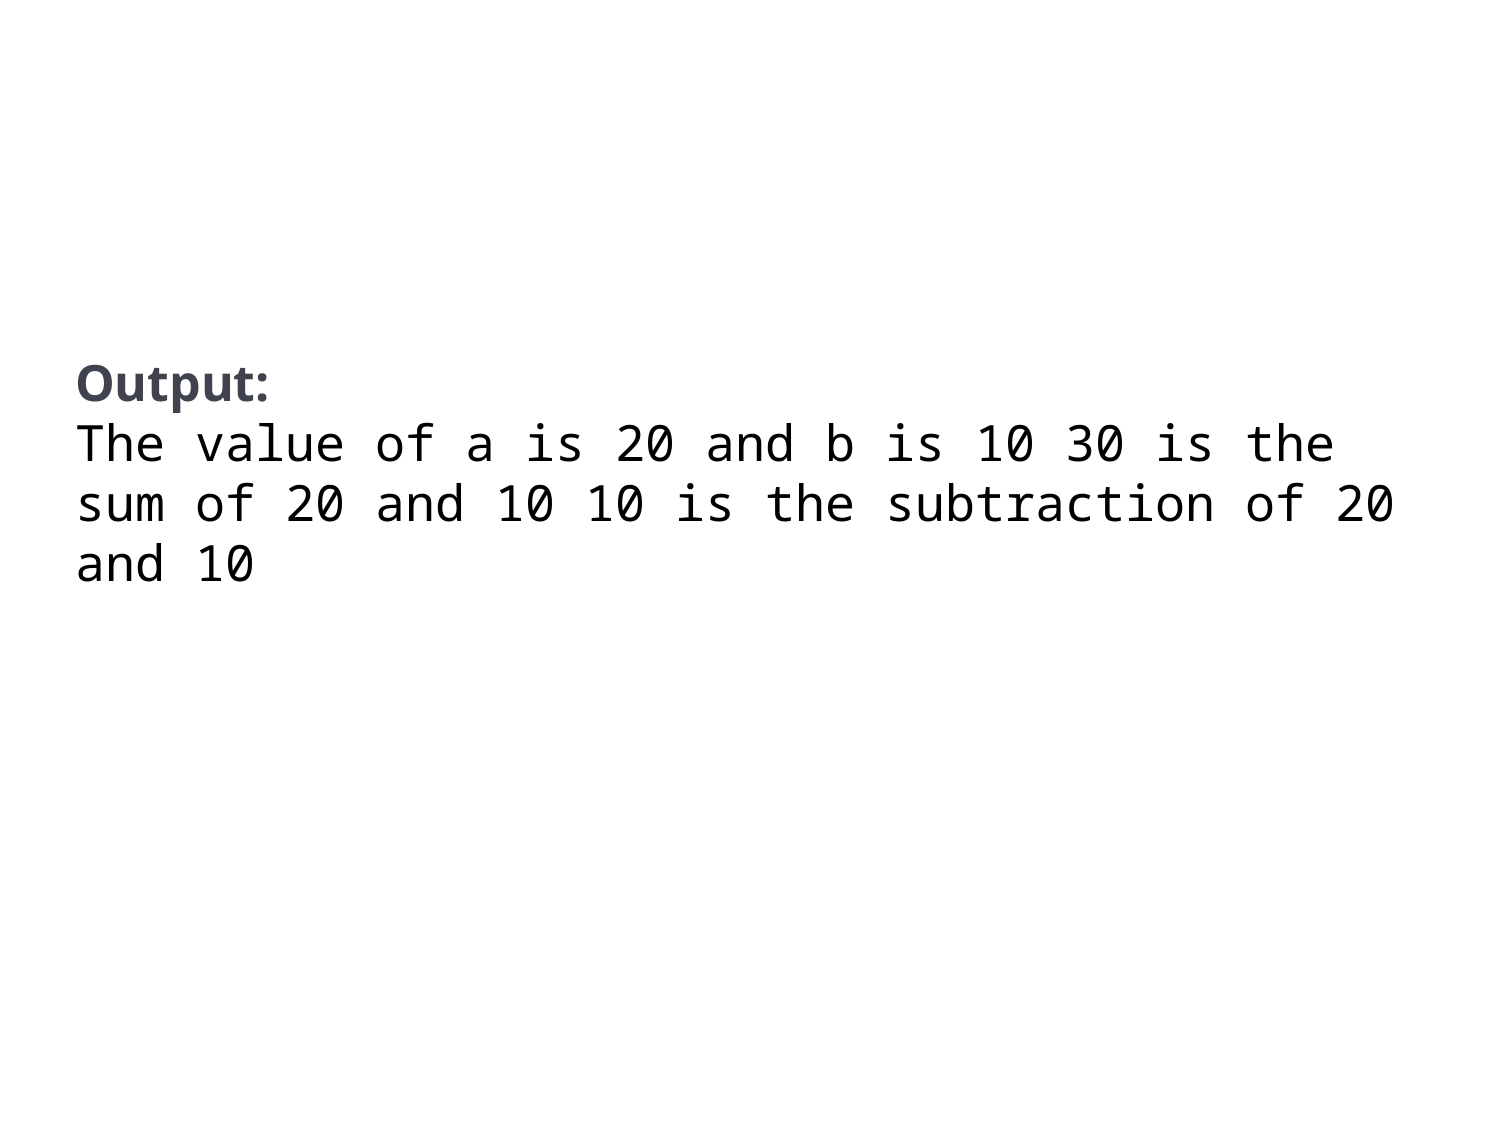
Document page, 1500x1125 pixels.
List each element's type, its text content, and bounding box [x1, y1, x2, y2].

list Output: The value of a is 20 and b is 10 30 is the sum of 20 and 10 10 is the subtraction of 20 and 10 [75, 152, 1413, 805]
